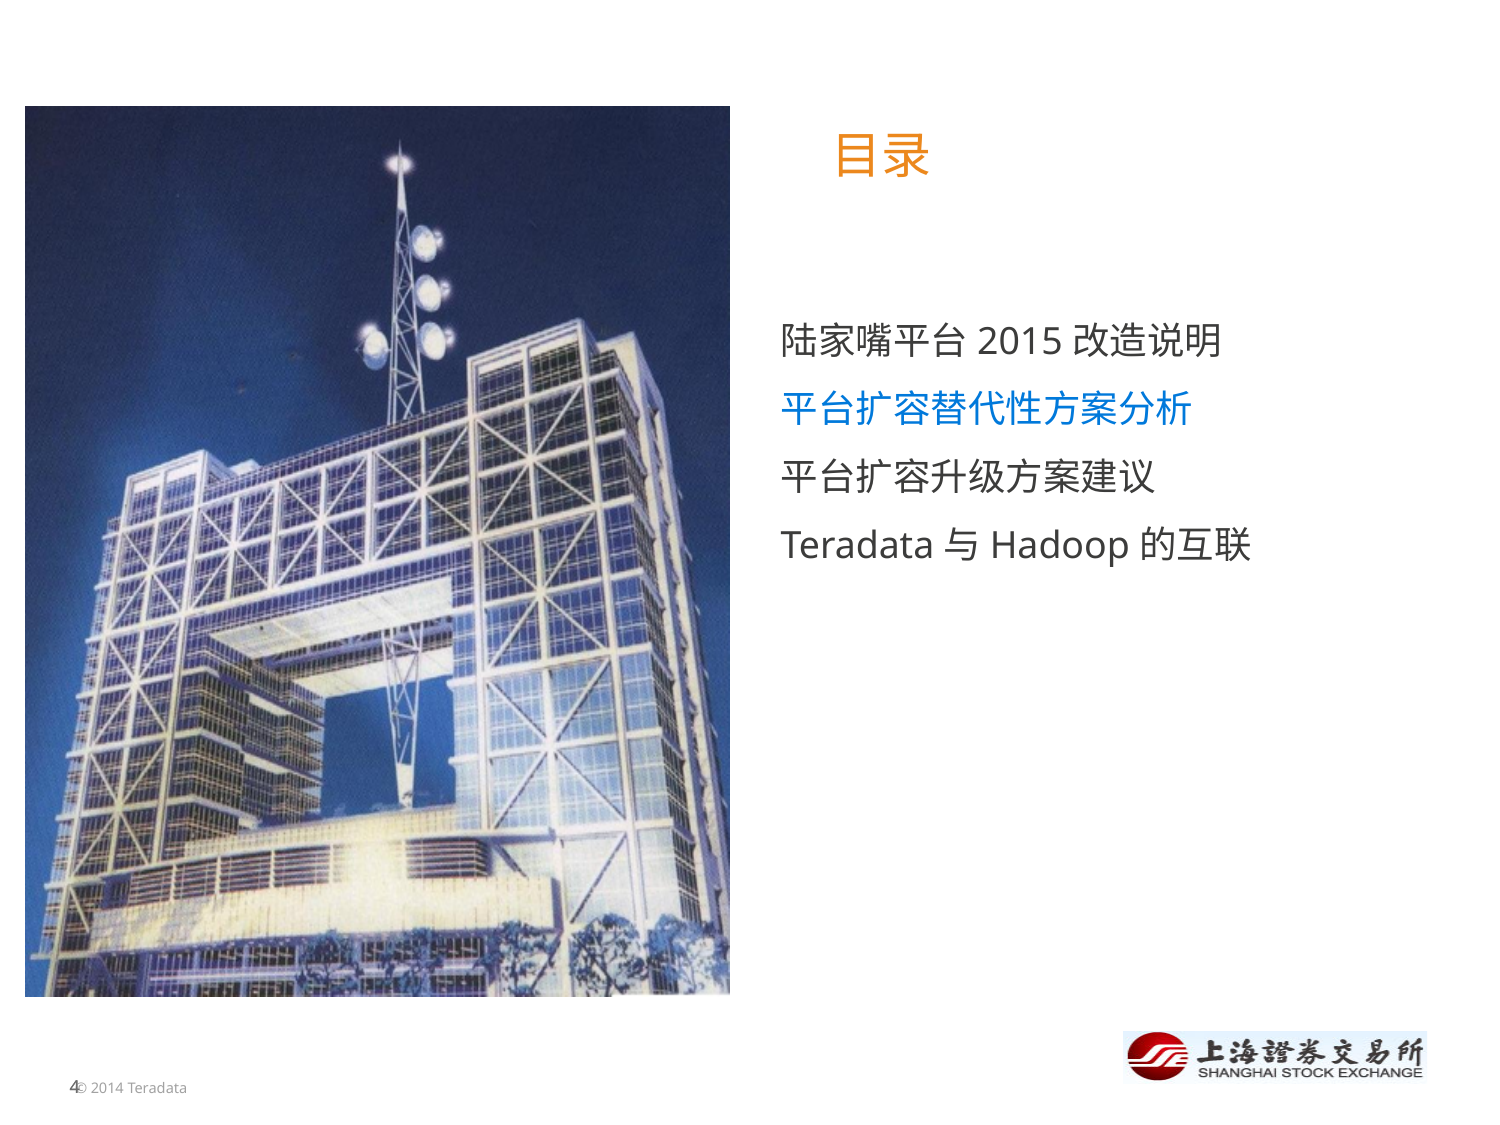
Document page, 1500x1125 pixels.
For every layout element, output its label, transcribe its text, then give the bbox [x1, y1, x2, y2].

title 目录 [831, 70, 1469, 186]
picture [1123, 1031, 1428, 1084]
text_box 4 [0, 1075, 80, 1100]
text_box © 2014 Teradata [80, 1078, 228, 1097]
list 陆家嘴平台2015改造说明 平台扩容替代性方案分析 平台扩容升级方案建议 Teradata与Hadoop的互联 [780, 320, 1425, 806]
picture [24, 106, 730, 997]
